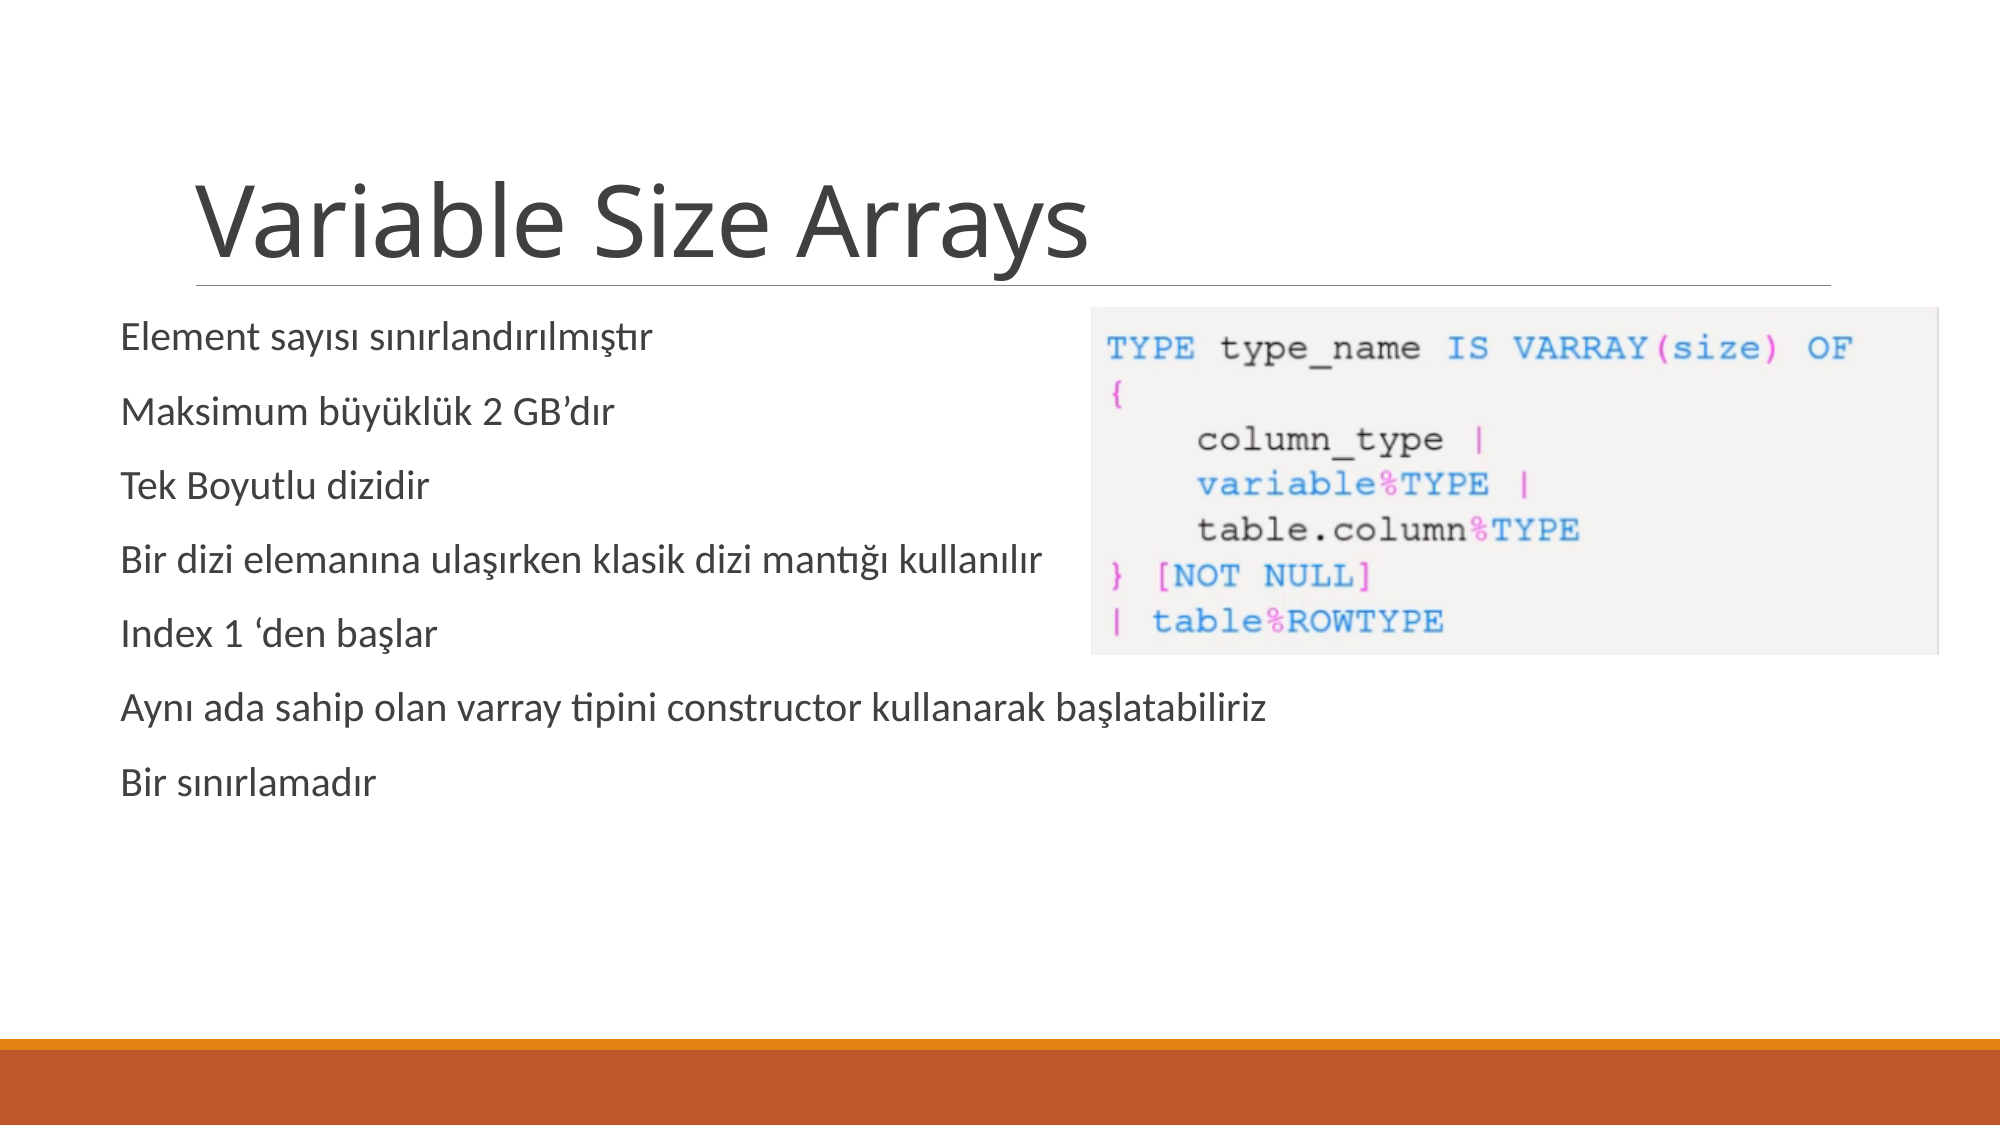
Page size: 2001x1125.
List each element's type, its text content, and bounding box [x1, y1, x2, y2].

list Element sayısı sınırlandırılmıştır Maksimum büyüklük 2 GB’dır Tek Boyutlu dizidir Bir dizi elemanına ulaşırken klasik dizi mantığı kullanılır Index 1 ‘den başlar Aynı ada sahip olan varray tipini constructor kullanarak başlatabiliriz Bir sınırlamadır [105, 307, 1756, 968]
title Variable Size Arrays [180, 47, 1830, 285]
picture [1090, 306, 1939, 655]
